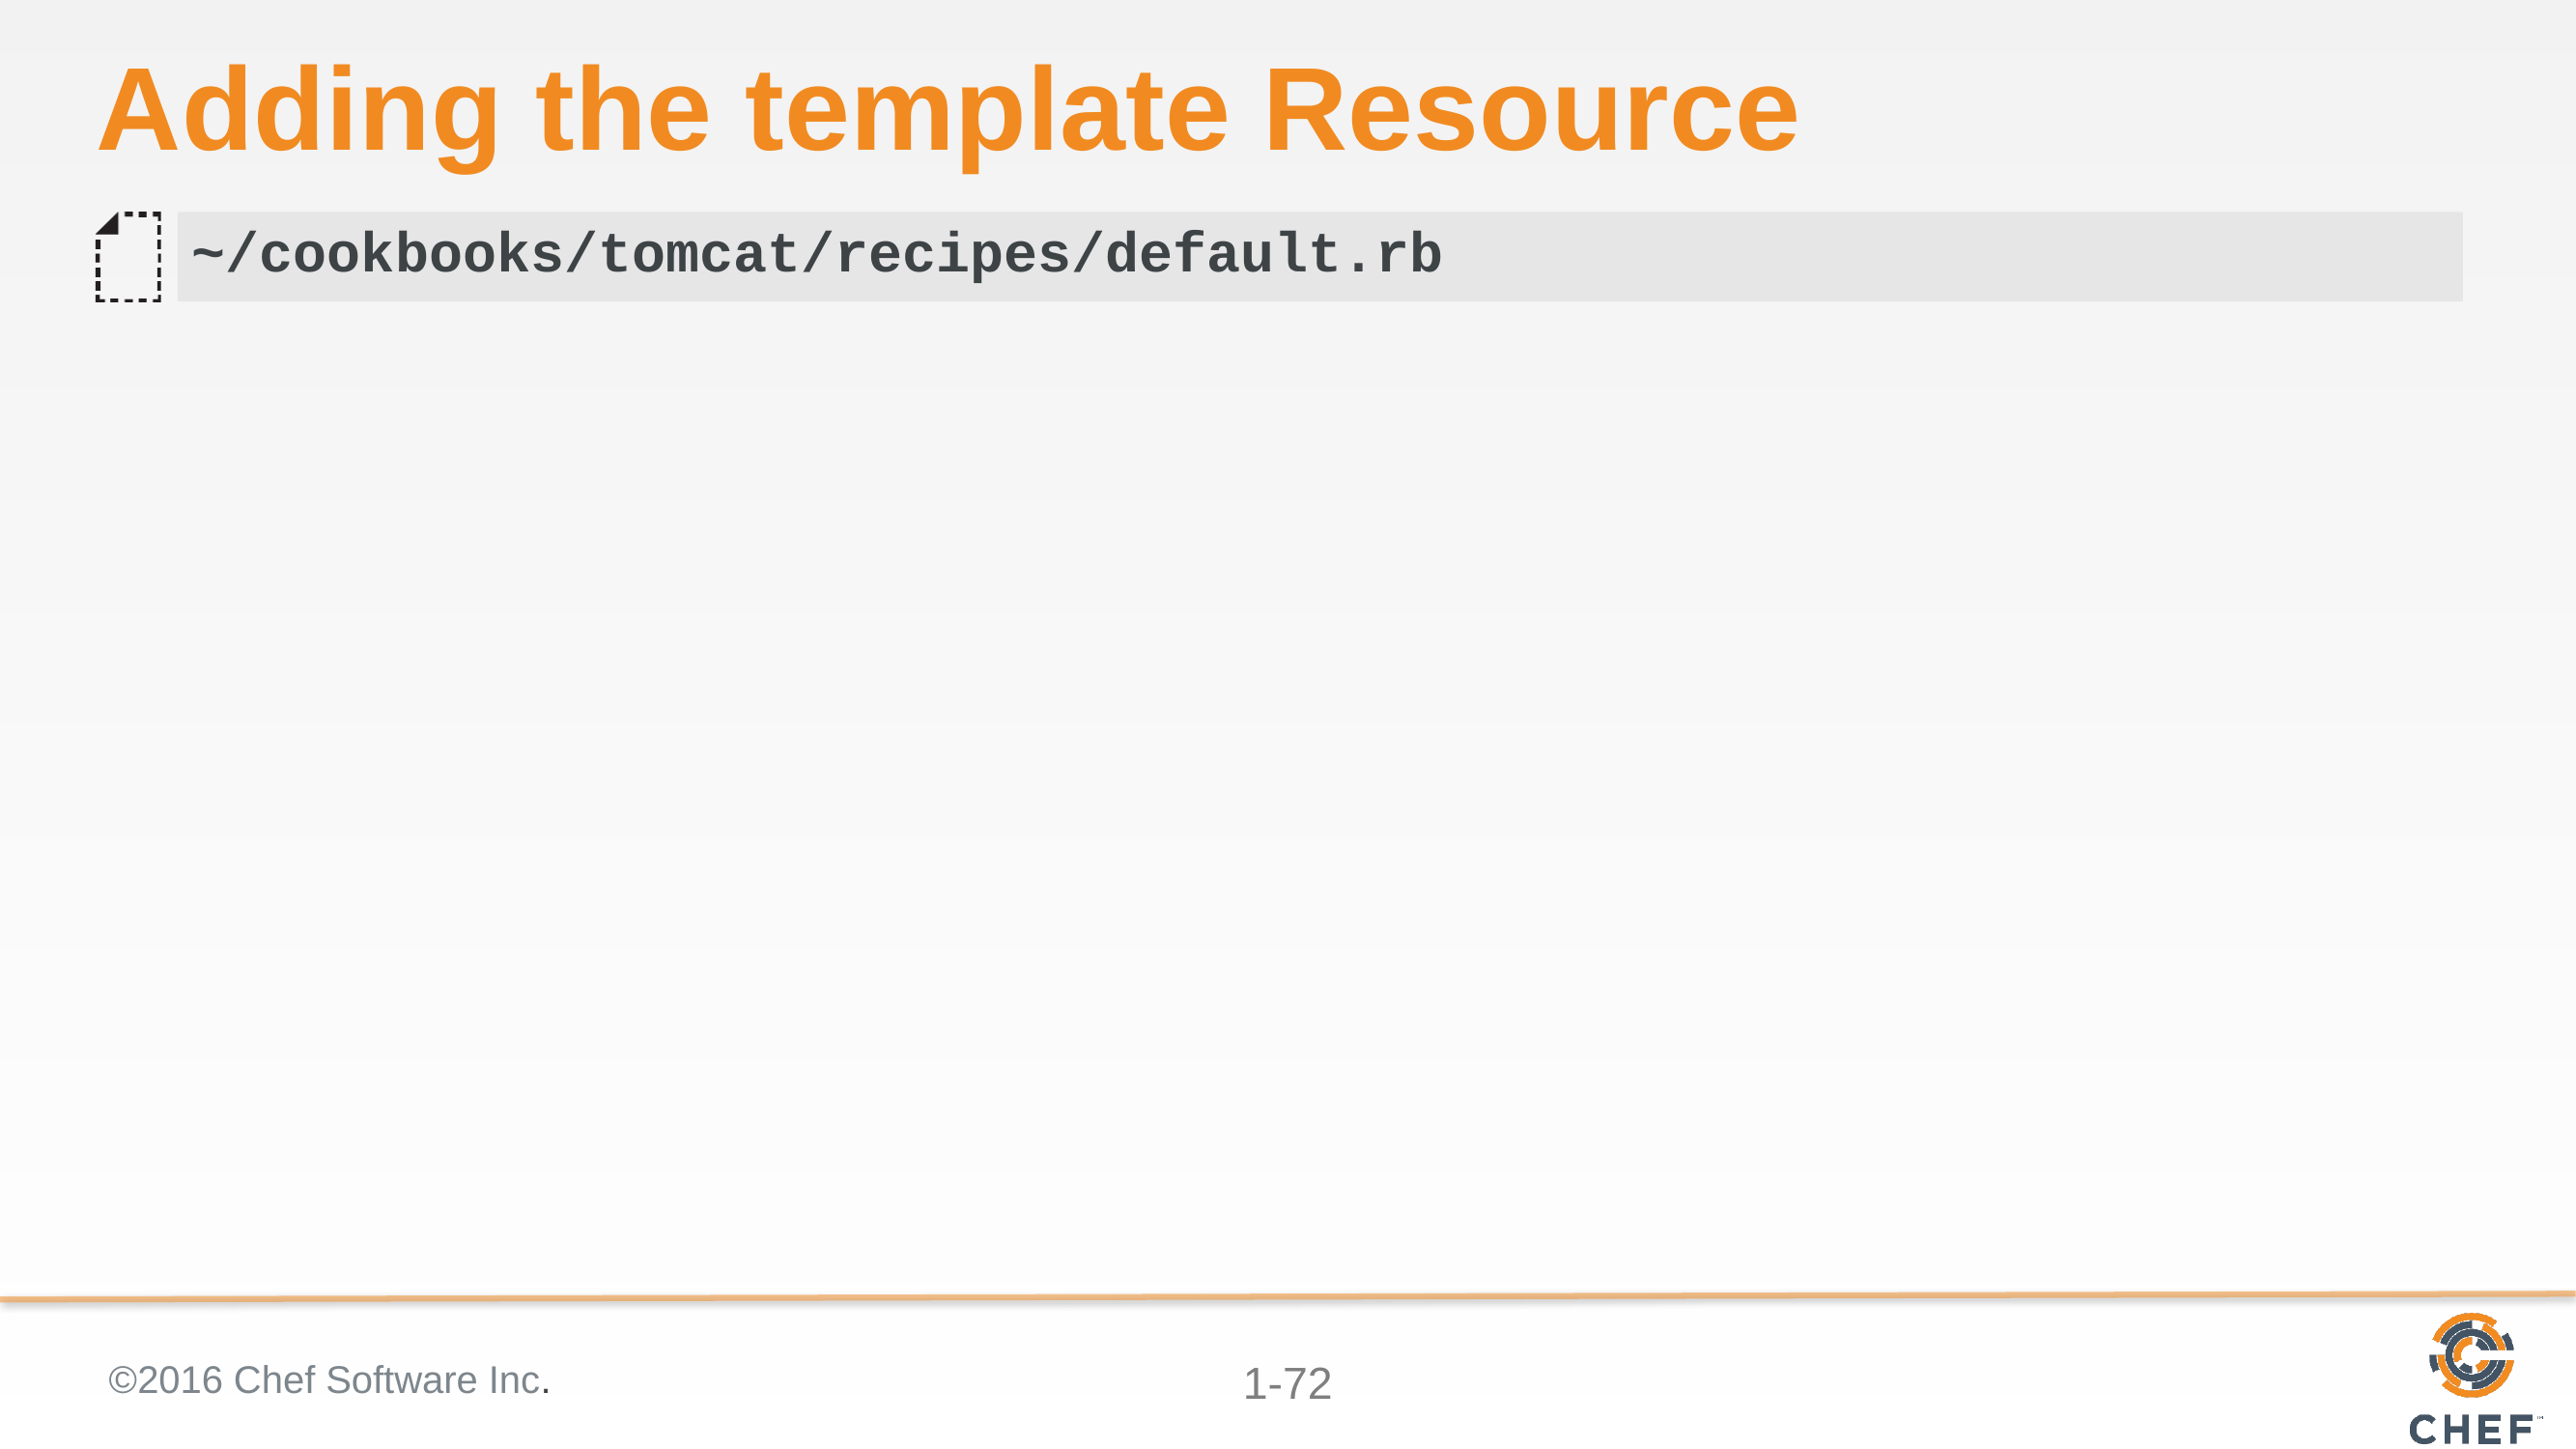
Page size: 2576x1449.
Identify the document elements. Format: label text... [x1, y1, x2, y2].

title Adding the template Resource [96, 48, 2463, 180]
picture [2399, 1297, 2551, 1449]
list ~/cookbooks/tomcat/recipes/default.rb [177, 212, 2463, 302]
